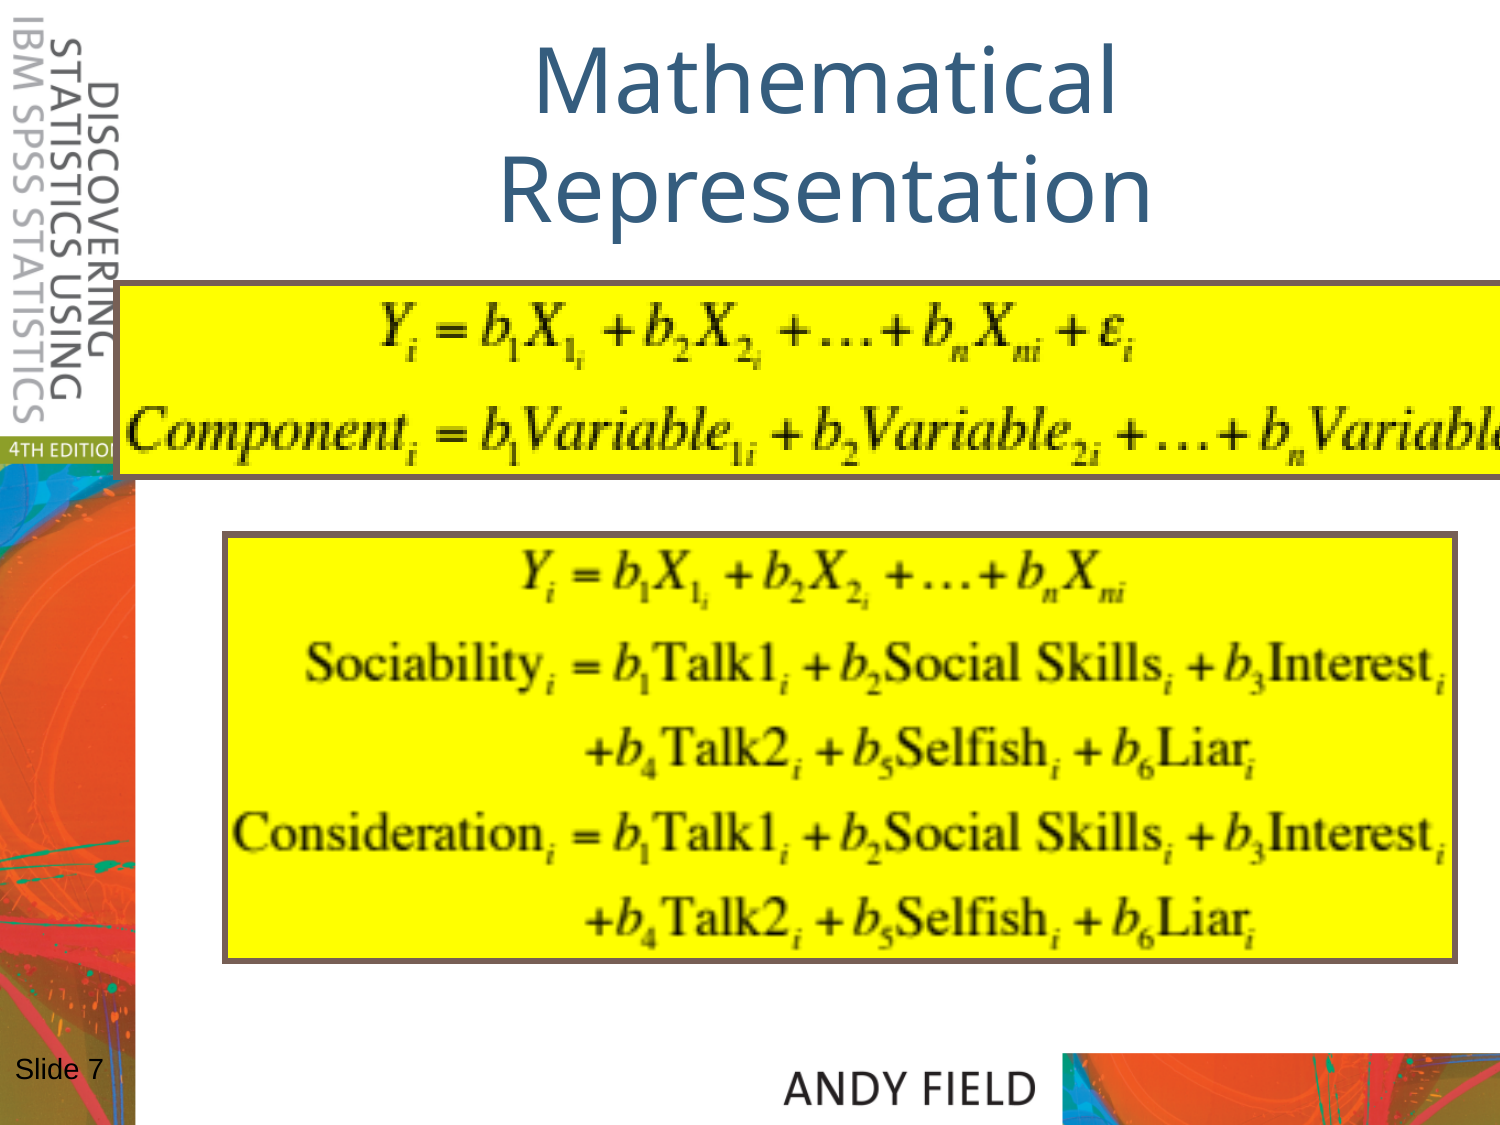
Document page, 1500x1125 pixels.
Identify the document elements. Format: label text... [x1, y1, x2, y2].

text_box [119, 285, 1500, 474]
title Mathematical Representation [194, 37, 1459, 226]
slide_number Slide 7 [0, 1042, 141, 1103]
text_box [227, 537, 1453, 959]
